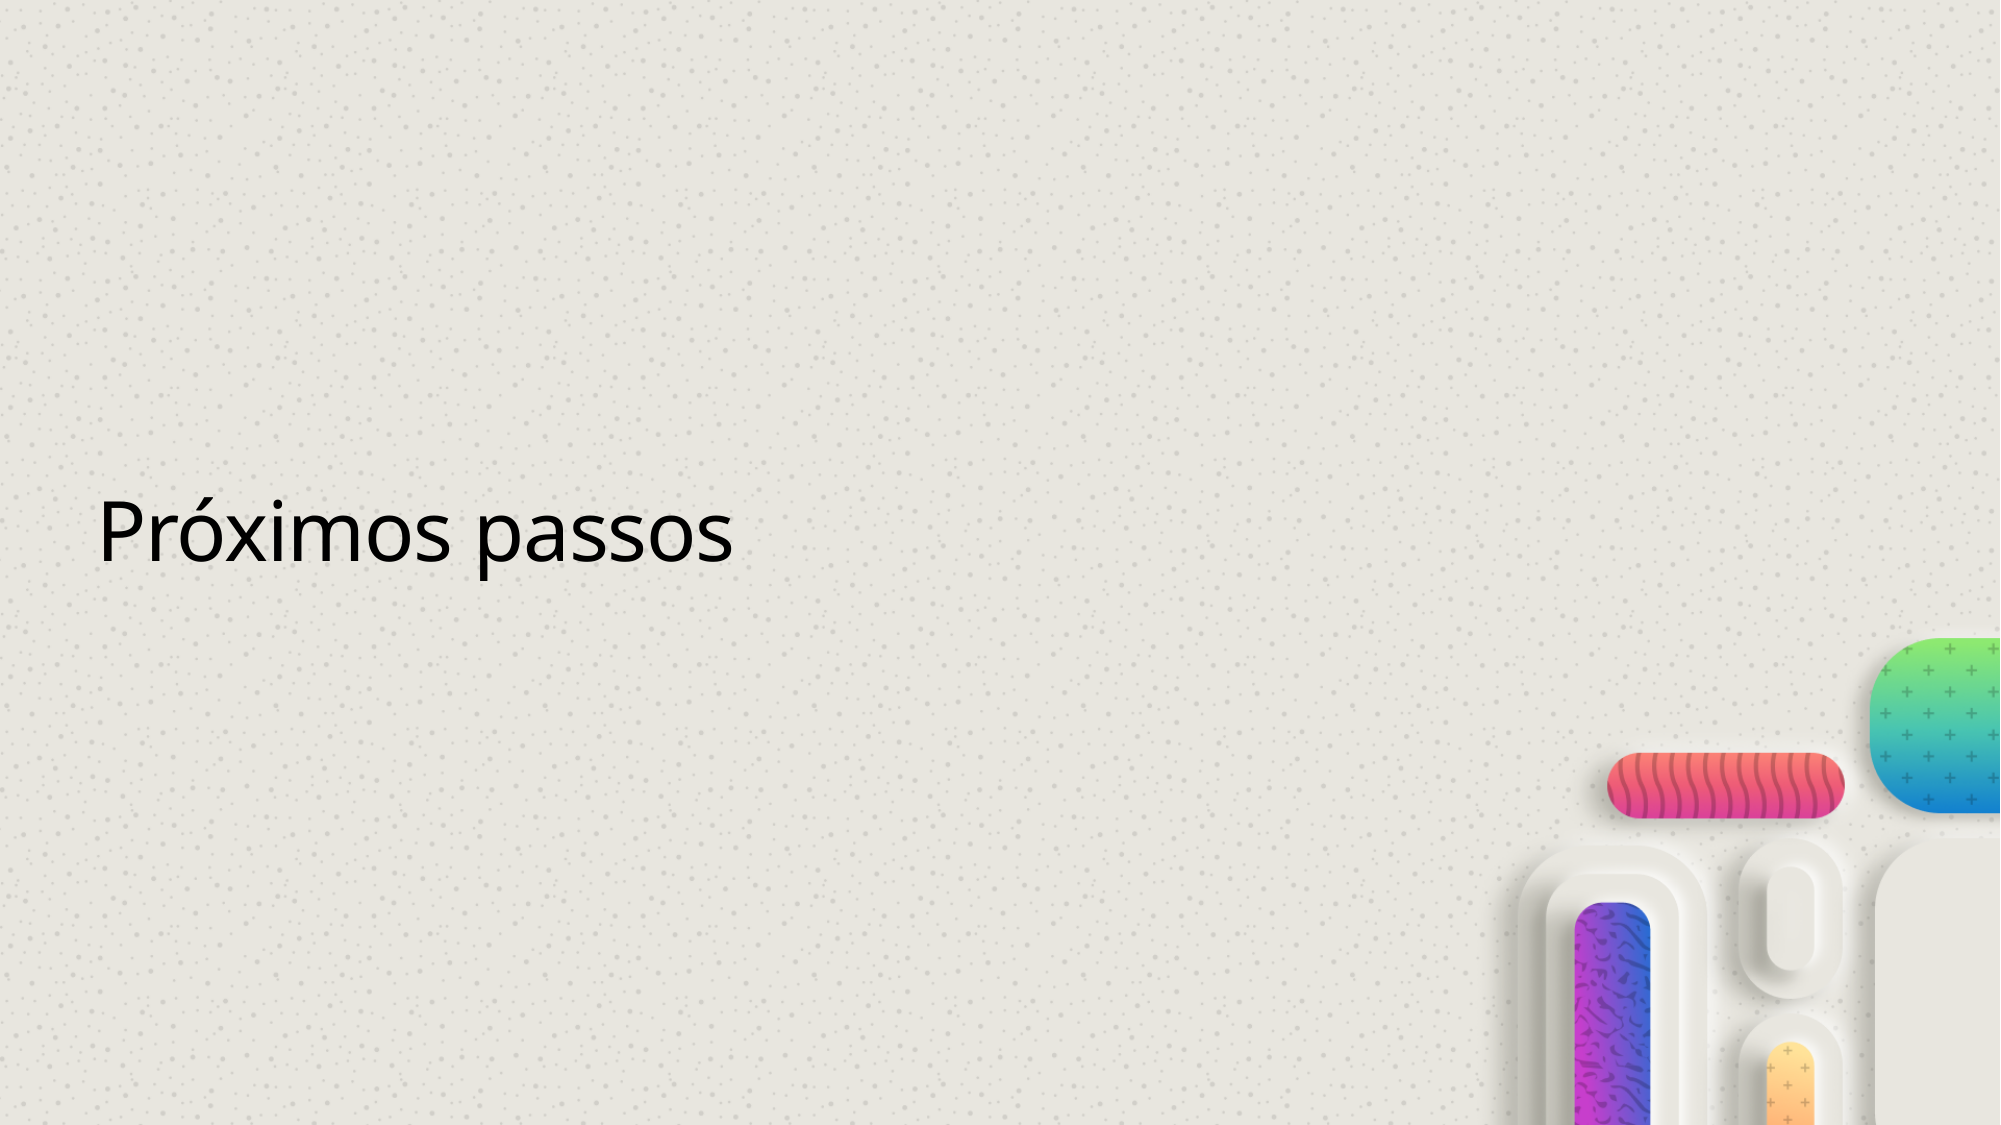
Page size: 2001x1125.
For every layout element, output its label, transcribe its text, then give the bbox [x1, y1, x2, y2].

title Próximos passos [96, 488, 1116, 580]
picture [0, 0, 2000, 1125]
